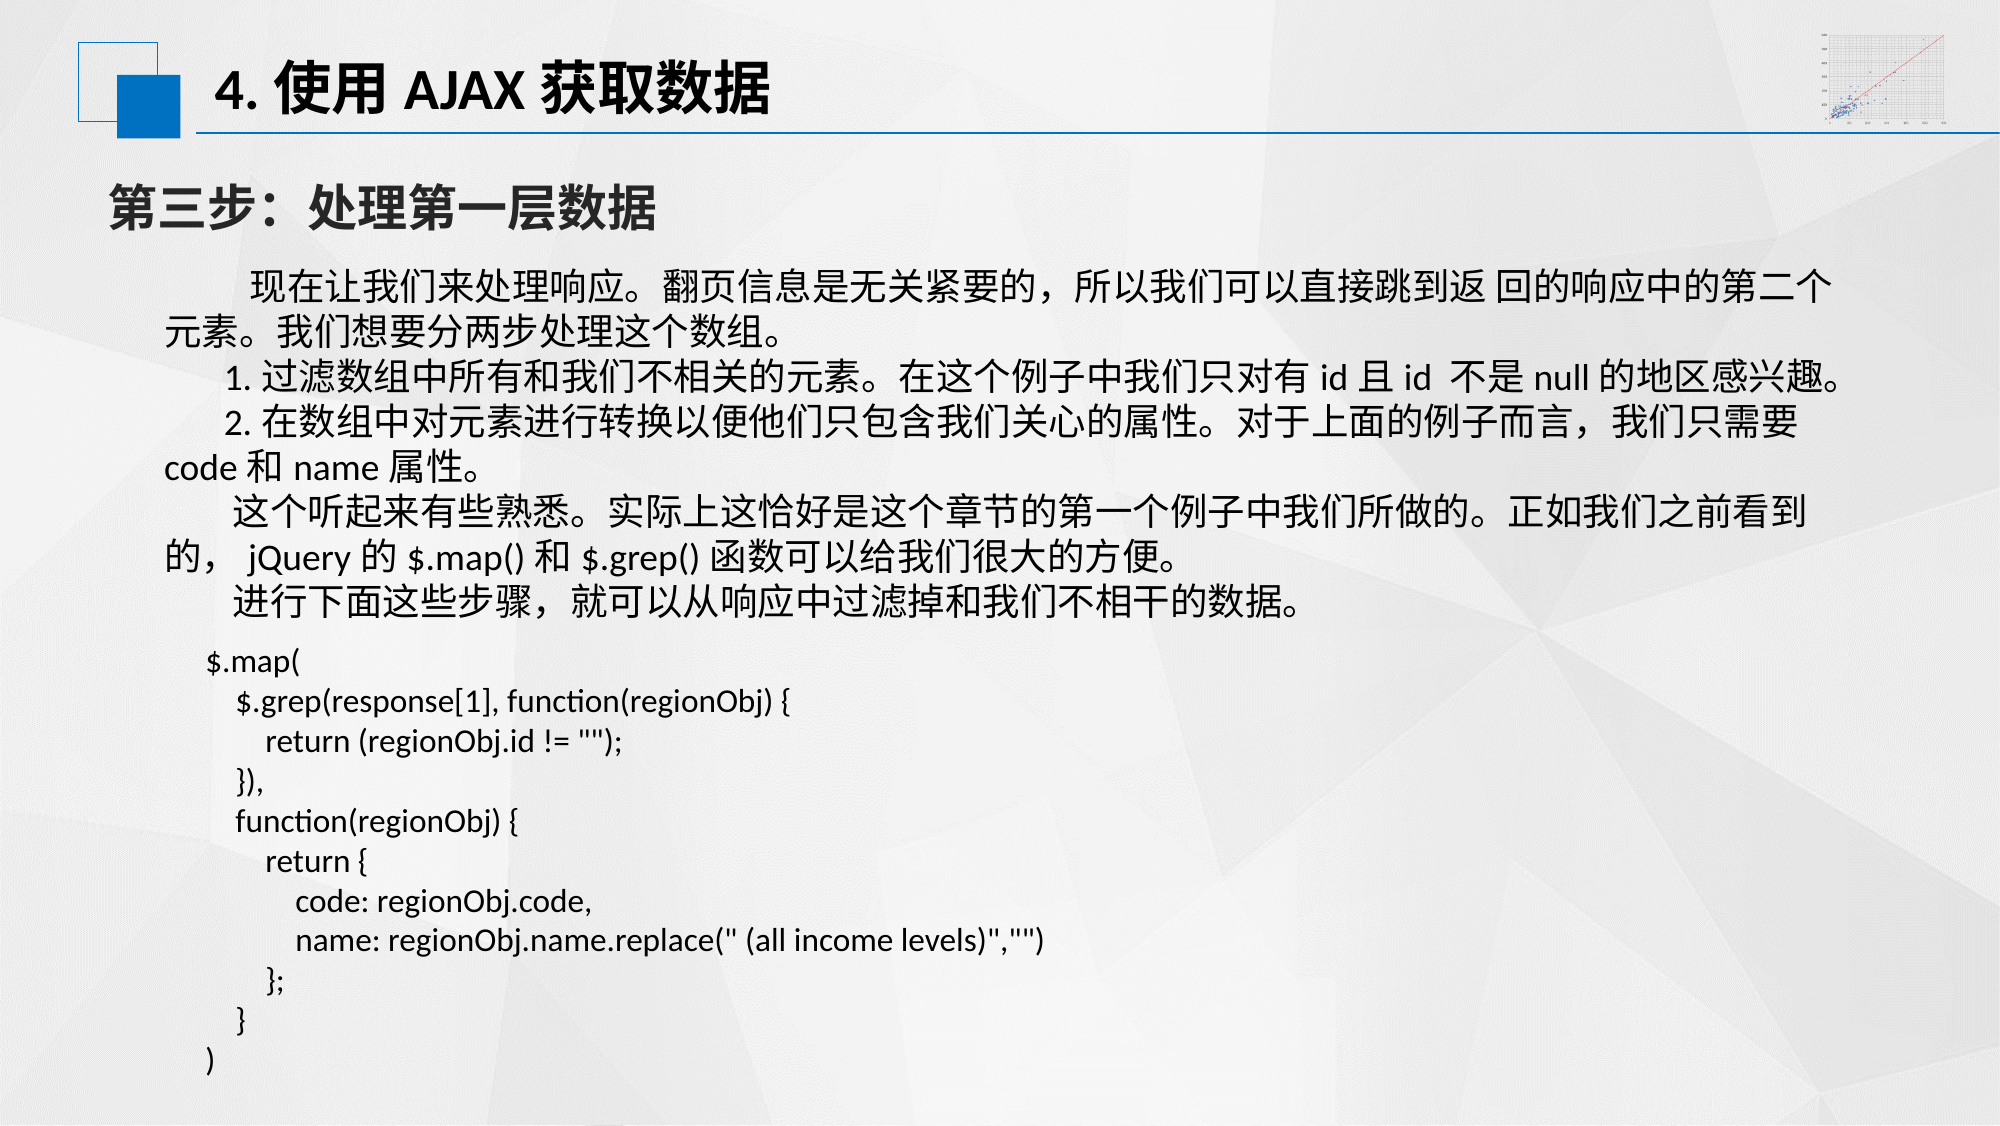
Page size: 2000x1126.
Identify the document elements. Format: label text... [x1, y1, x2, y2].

text_box $.map( $.grep(response[1], function(regionObj) { return (regionObj.id != ""); }), function(regionObj) { return { code: regionObj.code, name: regionObj.name.replace(" (all income levels)","") }; } ) [190, 631, 1809, 1126]
text_box 现在让我们来处理响应。翻页信息是无关紧要的，所以我们可以直接跳到返 回的响应中的第二个元素。我们想要分两步处理这个数组。 1.过滤数组中所有和我们不相关的元素。在这个例子中我们只对有id且id 不是null的地区感兴趣。 2.在数组中对元素进行转换以便他们只包含我们关心的属性。对于上面的例子而言，我们只需要code和name属性。 这个听起来有些熟悉。实际上这恰好是这个章节的第一个例子中我们所做的。正如我们之前看到的，jQuery的$.map()和$.grep()函数可以给我们很大的方便。 进行下面这些步骤，就可以从响应中过滤掉和我们不相干的数据。 [149, 255, 1851, 631]
text_box 第三步：处理第一层数据 [43, 169, 1544, 244]
picture [0, 0, 2000, 1126]
title 4.使用AJAX获取数据 [194, 42, 988, 130]
